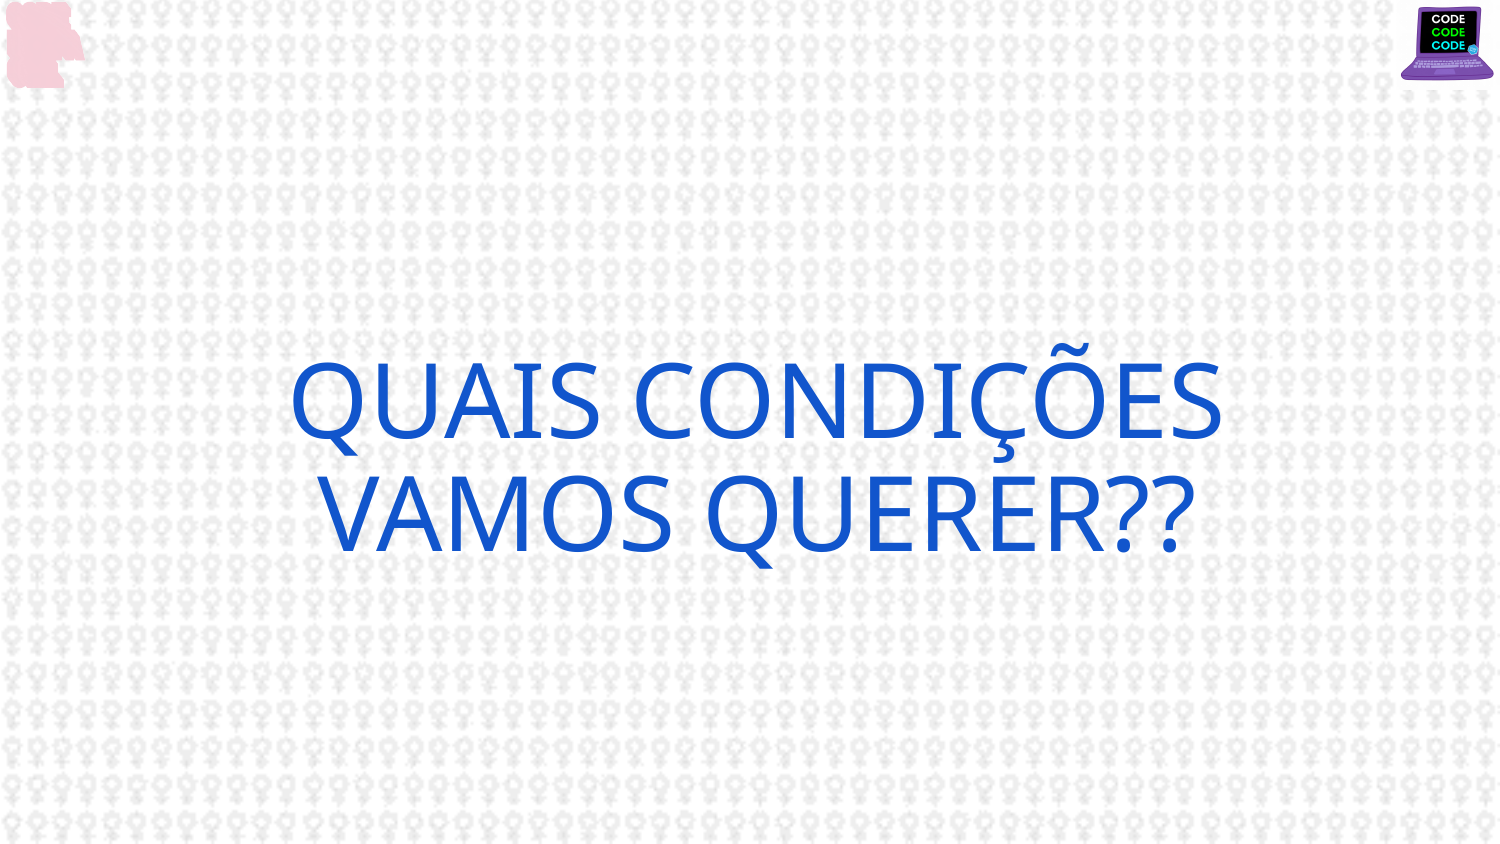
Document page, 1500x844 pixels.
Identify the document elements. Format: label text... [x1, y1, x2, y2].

picture [0, 0, 1500, 844]
title QUAIS CONDIÇÕES VAMOS QUERER?? [267, 210, 1248, 580]
